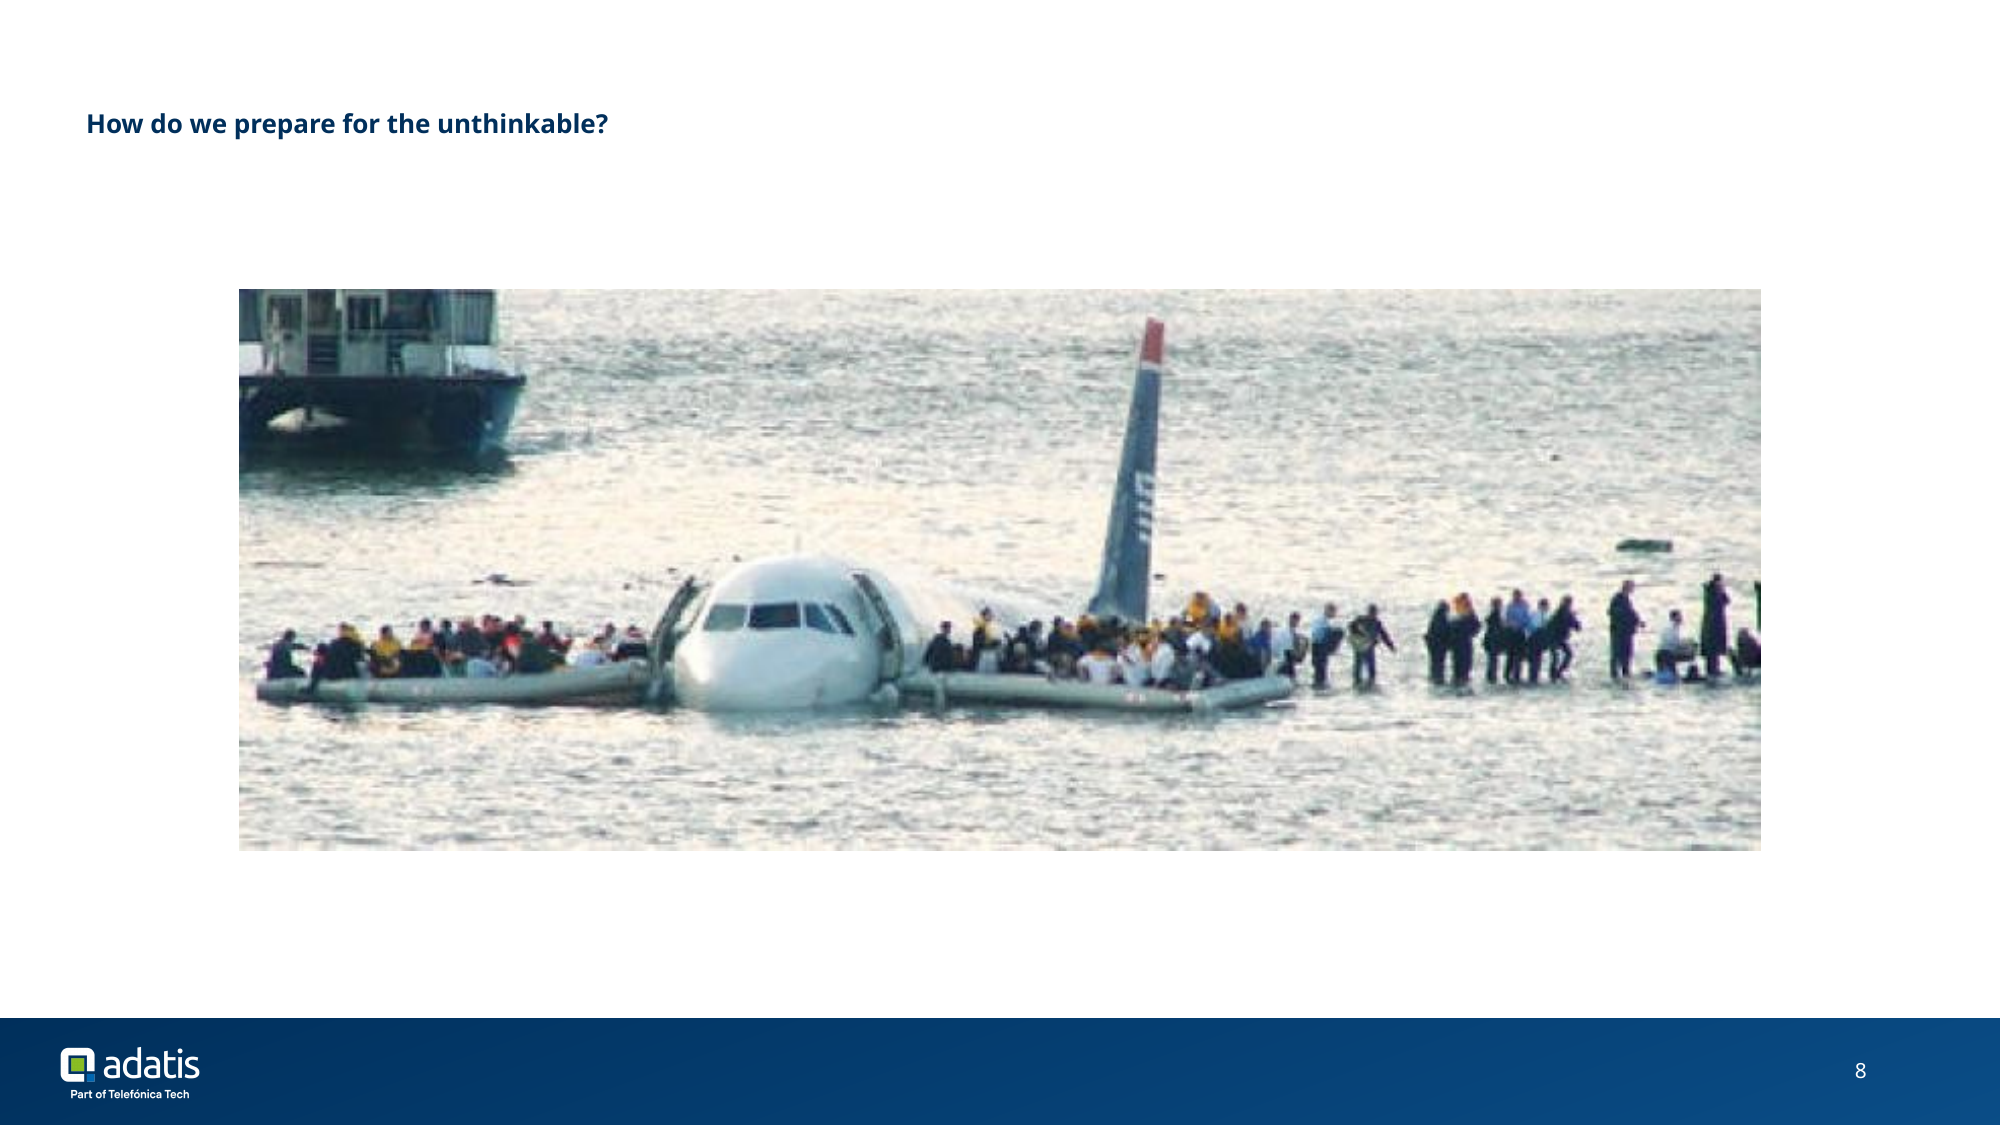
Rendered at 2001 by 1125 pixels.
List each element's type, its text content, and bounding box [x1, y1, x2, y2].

picture [39, 1026, 221, 1120]
slide_number 8 [1839, 1042, 1930, 1103]
picture [239, 289, 1761, 852]
text_box [71, 37, 1969, 225]
